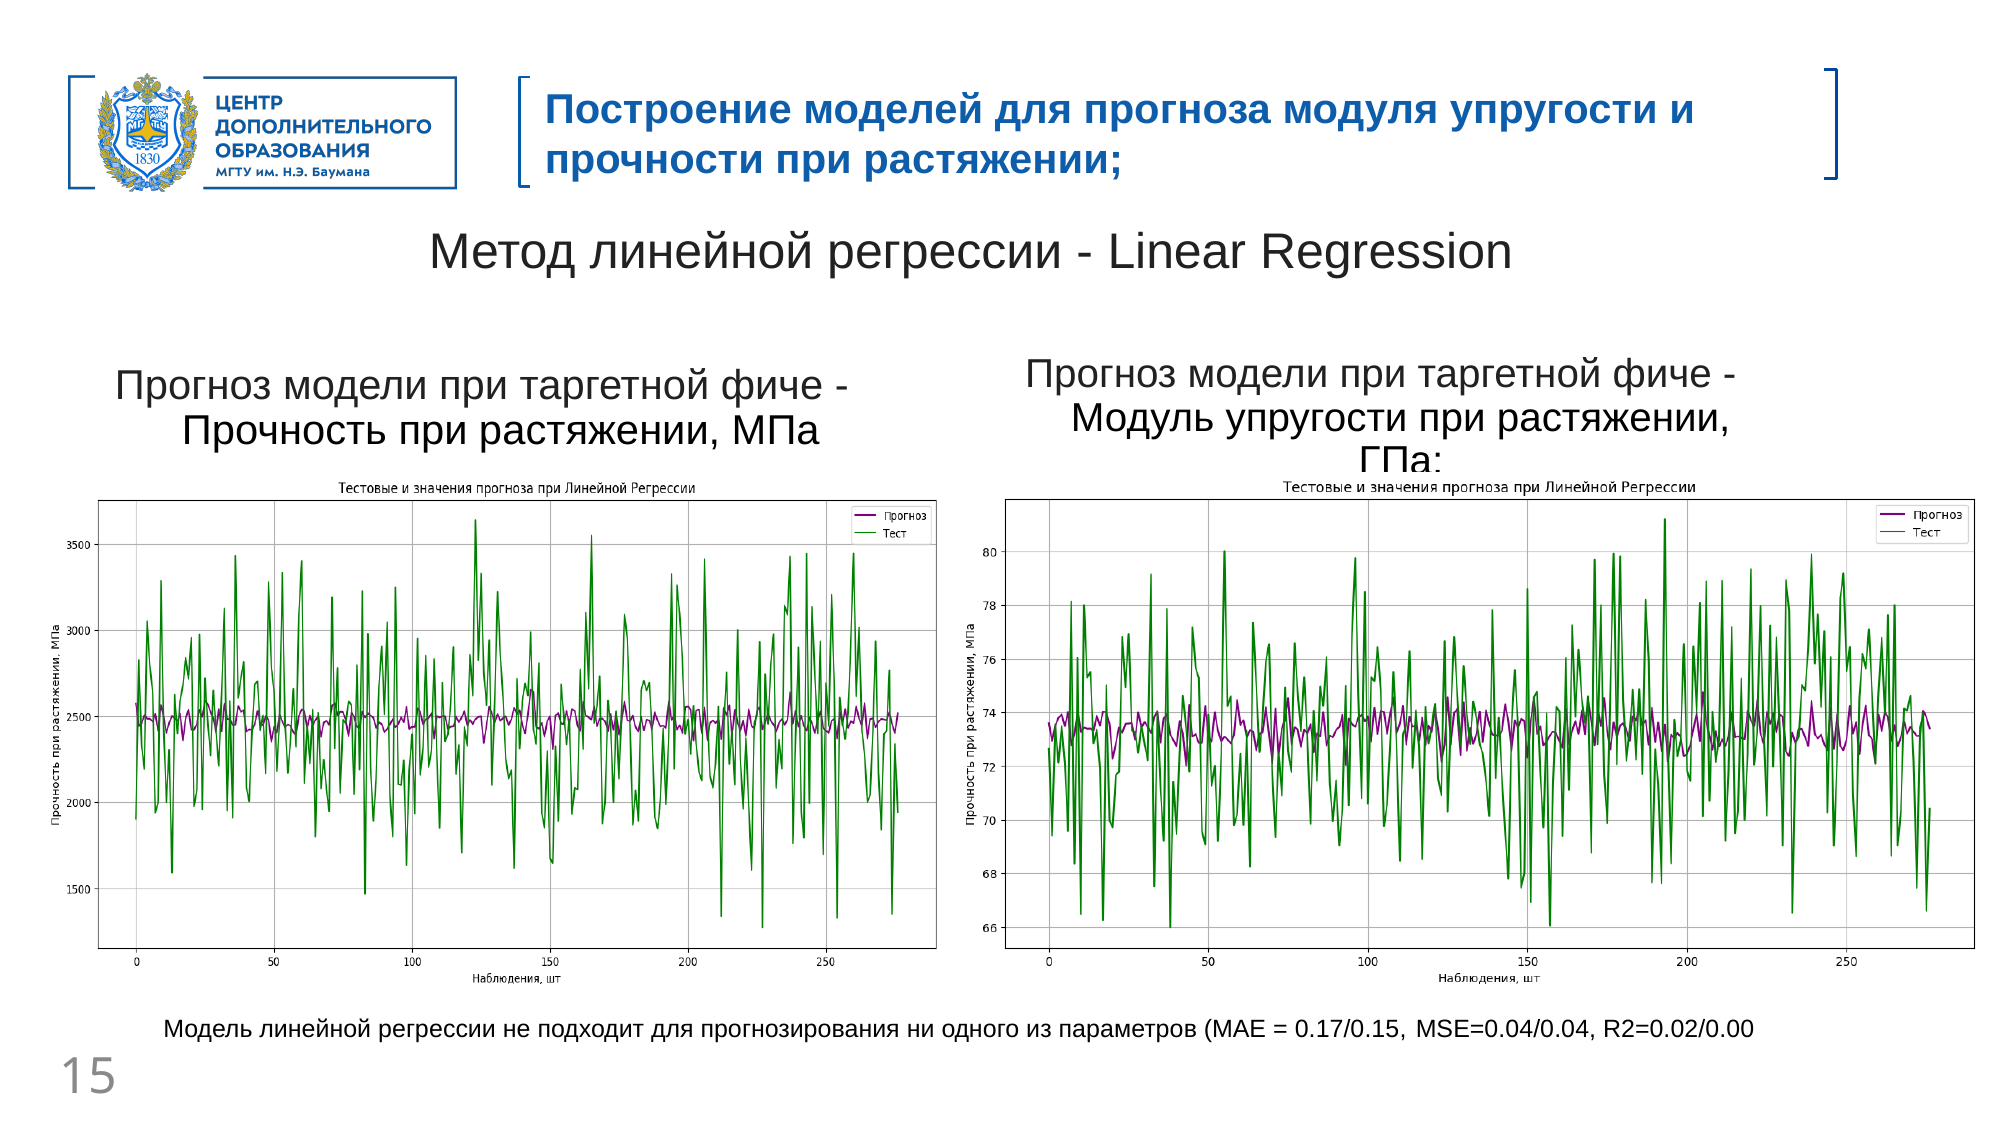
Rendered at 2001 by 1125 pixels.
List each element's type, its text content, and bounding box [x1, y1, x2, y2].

slide_number 15 [44, 1055, 149, 1101]
picture [68, 73, 457, 192]
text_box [519, 69, 1837, 187]
text_box Прогноз модели при таргетной фиче - Прочность при растяжении, МПа [33, 355, 893, 503]
list Метод линейной регрессии - Linear Regression [33, 218, 1871, 328]
text_box Модель линейной регрессии не подходит для прогнозирования ни одного из параметров (МАЕ = 0.17/0.15, MSE=0.04/0.04, R2=0.02/0.00 [148, 1005, 1919, 1050]
text_box Прогноз модели при таргетной фиче - Модуль упругости при растяжении, ГПа; [932, 345, 1792, 493]
picture [44, 472, 942, 992]
picture [956, 472, 1981, 993]
